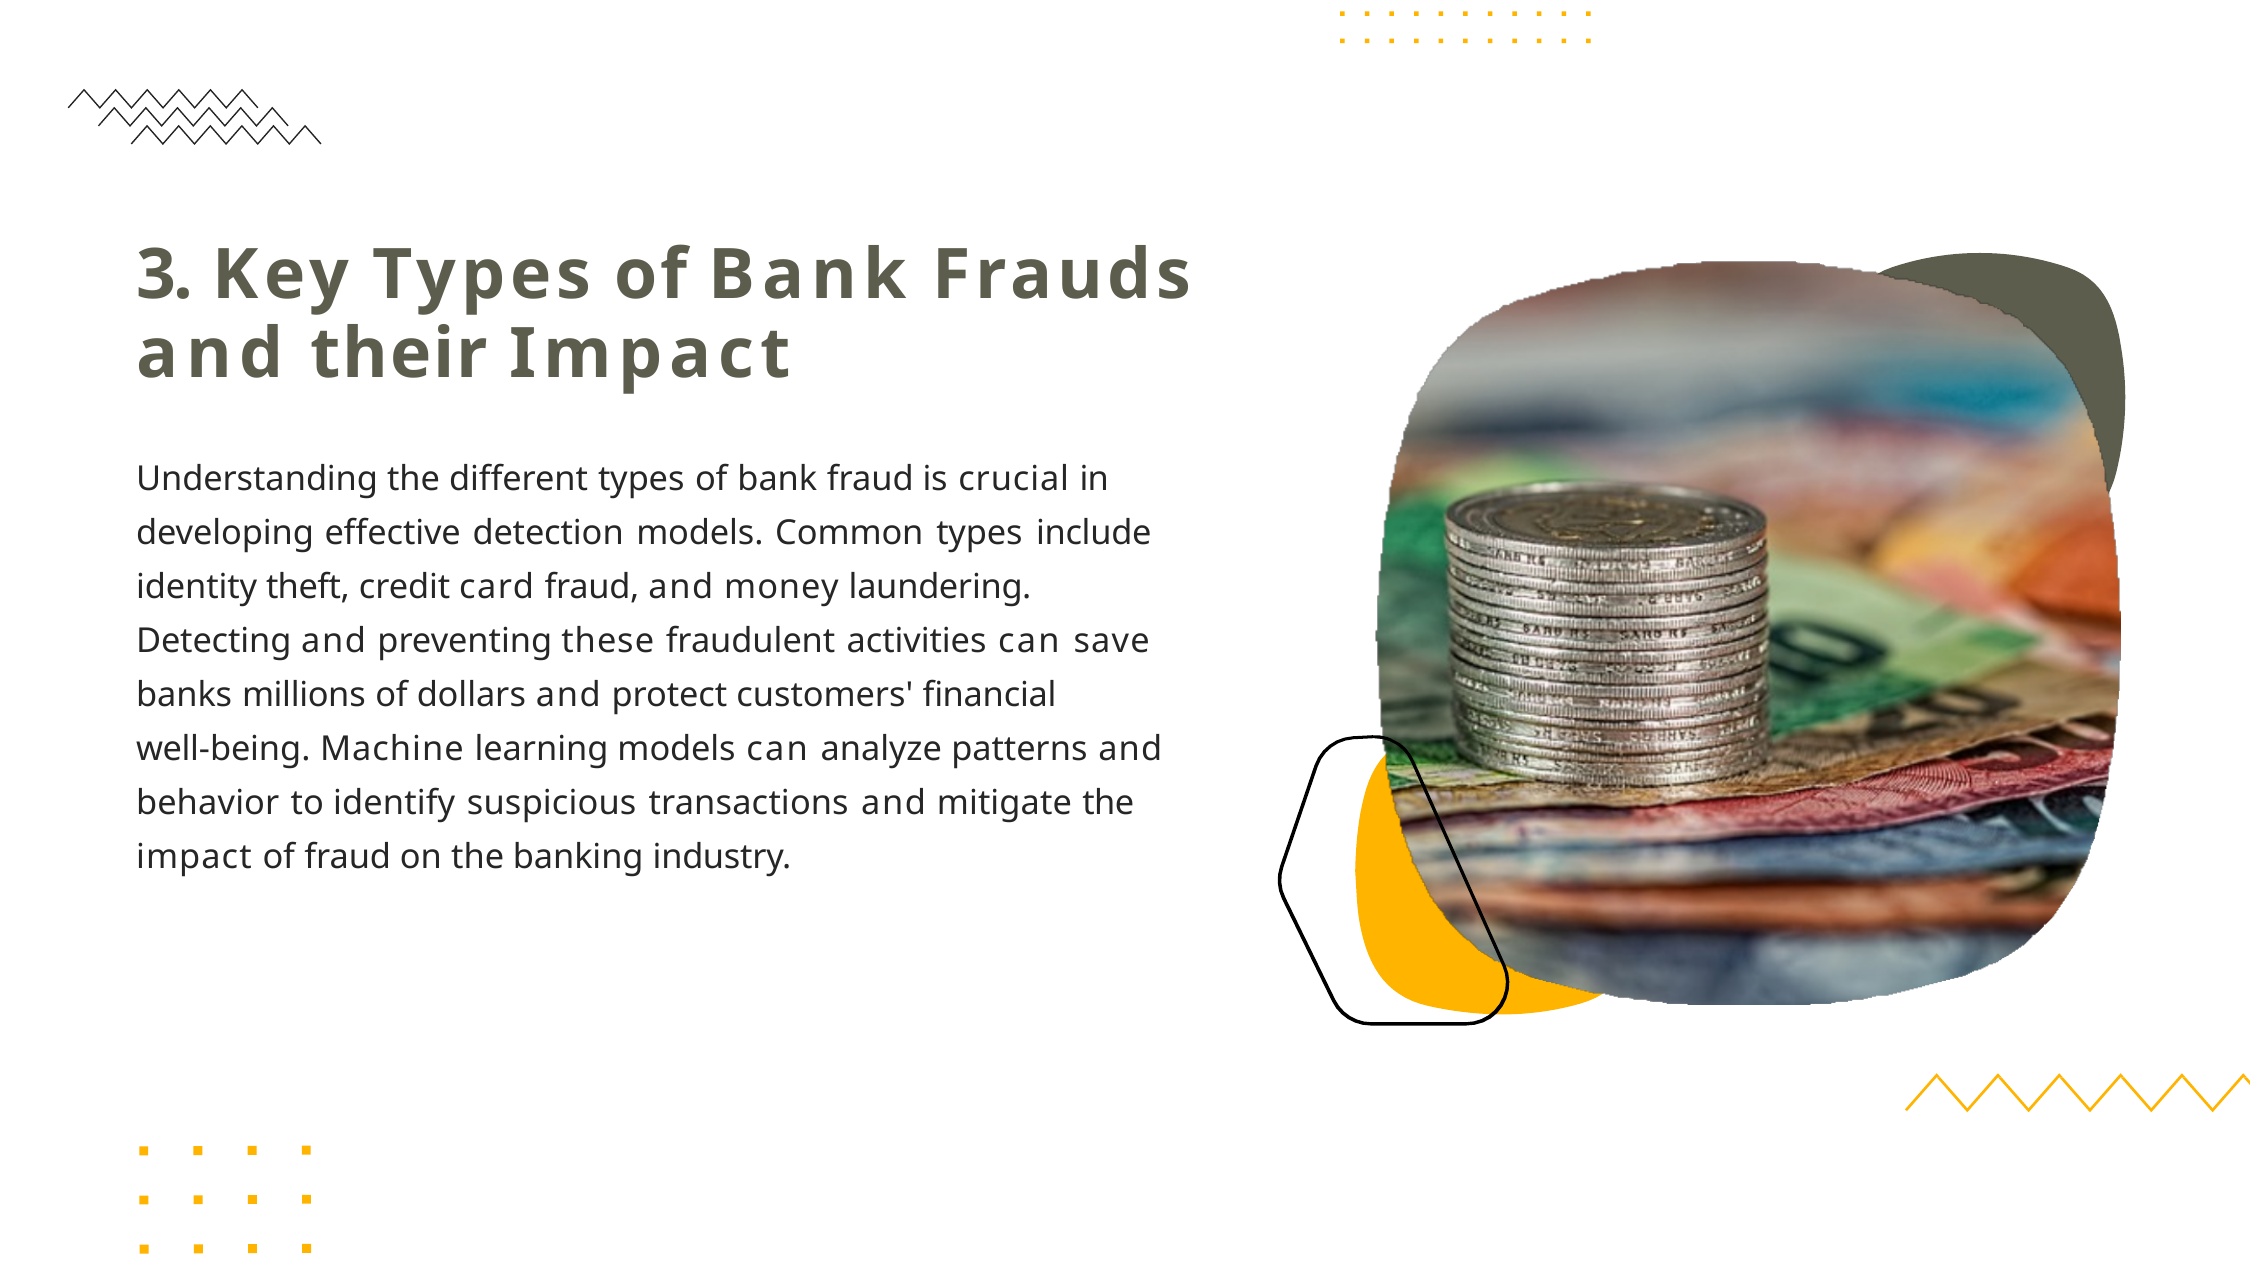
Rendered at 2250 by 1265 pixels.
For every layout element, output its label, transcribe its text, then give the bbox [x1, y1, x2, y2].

text_box [139, 1195, 149, 1205]
text_box [139, 1244, 149, 1254]
text_box [130, 124, 322, 145]
title 3. Key Types of Bank Frauds and their Impact [134, 223, 1225, 444]
text_box [97, 106, 289, 127]
text_box [193, 1244, 203, 1254]
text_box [1277, 252, 2126, 1026]
list Understanding the different types of bank fraud is crucial in developing effective detection models. Common types include identity theft, credit card fraud, and money laundering. Detecting and preventing these fraudulent activities can save banks millions of dollars and protect customers' financial well-being. Machine learning models can analyze patterns and behavior to identify suspicious transactions and mitigate the impact of fraud on the banking industry. [134, 444, 1219, 1162]
text_box [193, 1195, 203, 1205]
text_box [247, 1195, 257, 1204]
text_box [1905, 1073, 2250, 1113]
text_box [302, 1243, 312, 1253]
text_box [248, 1244, 257, 1254]
text_box [302, 1194, 311, 1204]
text_box [67, 88, 259, 109]
